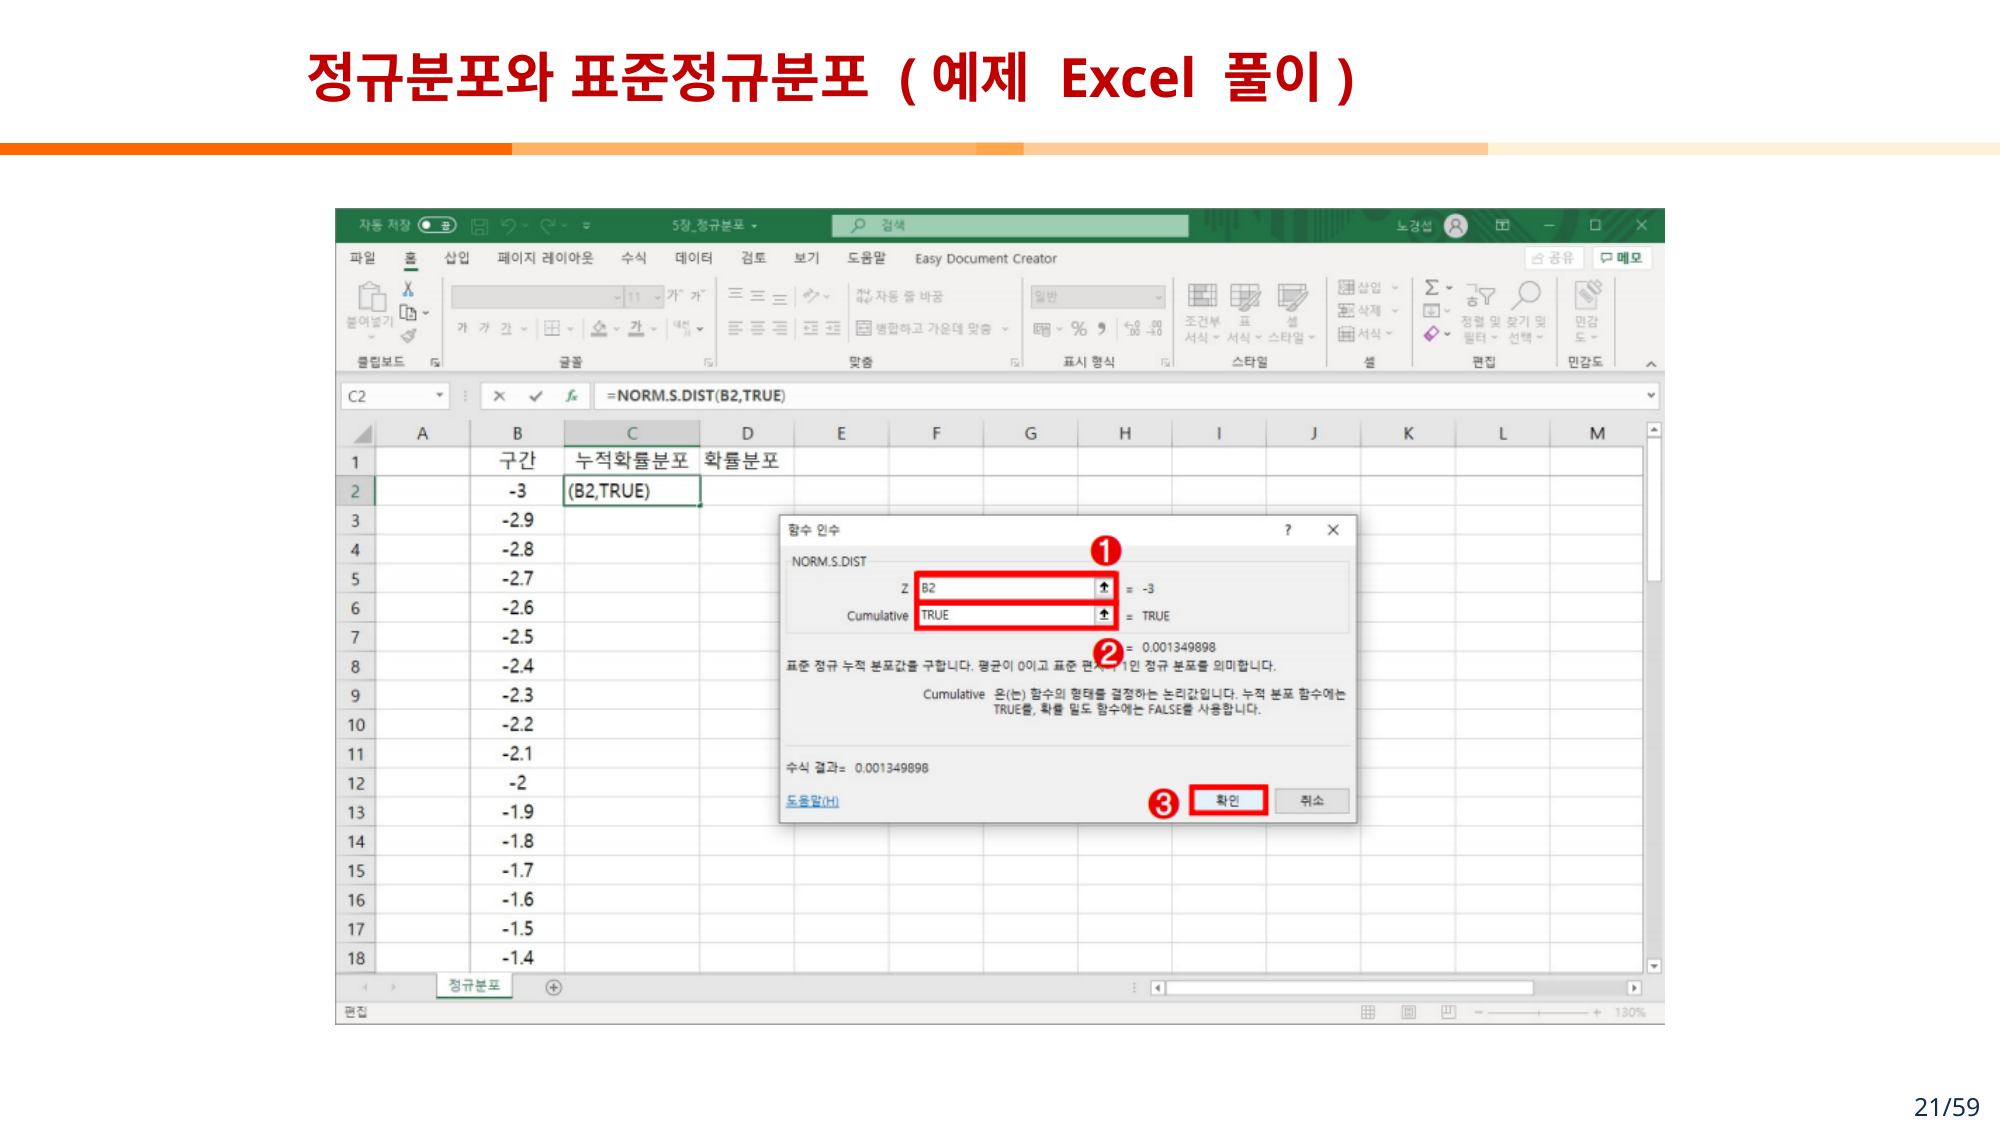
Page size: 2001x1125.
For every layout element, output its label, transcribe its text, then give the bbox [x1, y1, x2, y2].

title 정규분포와 표준정규분포 (예제 Excel 풀이) [291, 31, 1532, 122]
picture [334, 207, 1665, 1025]
